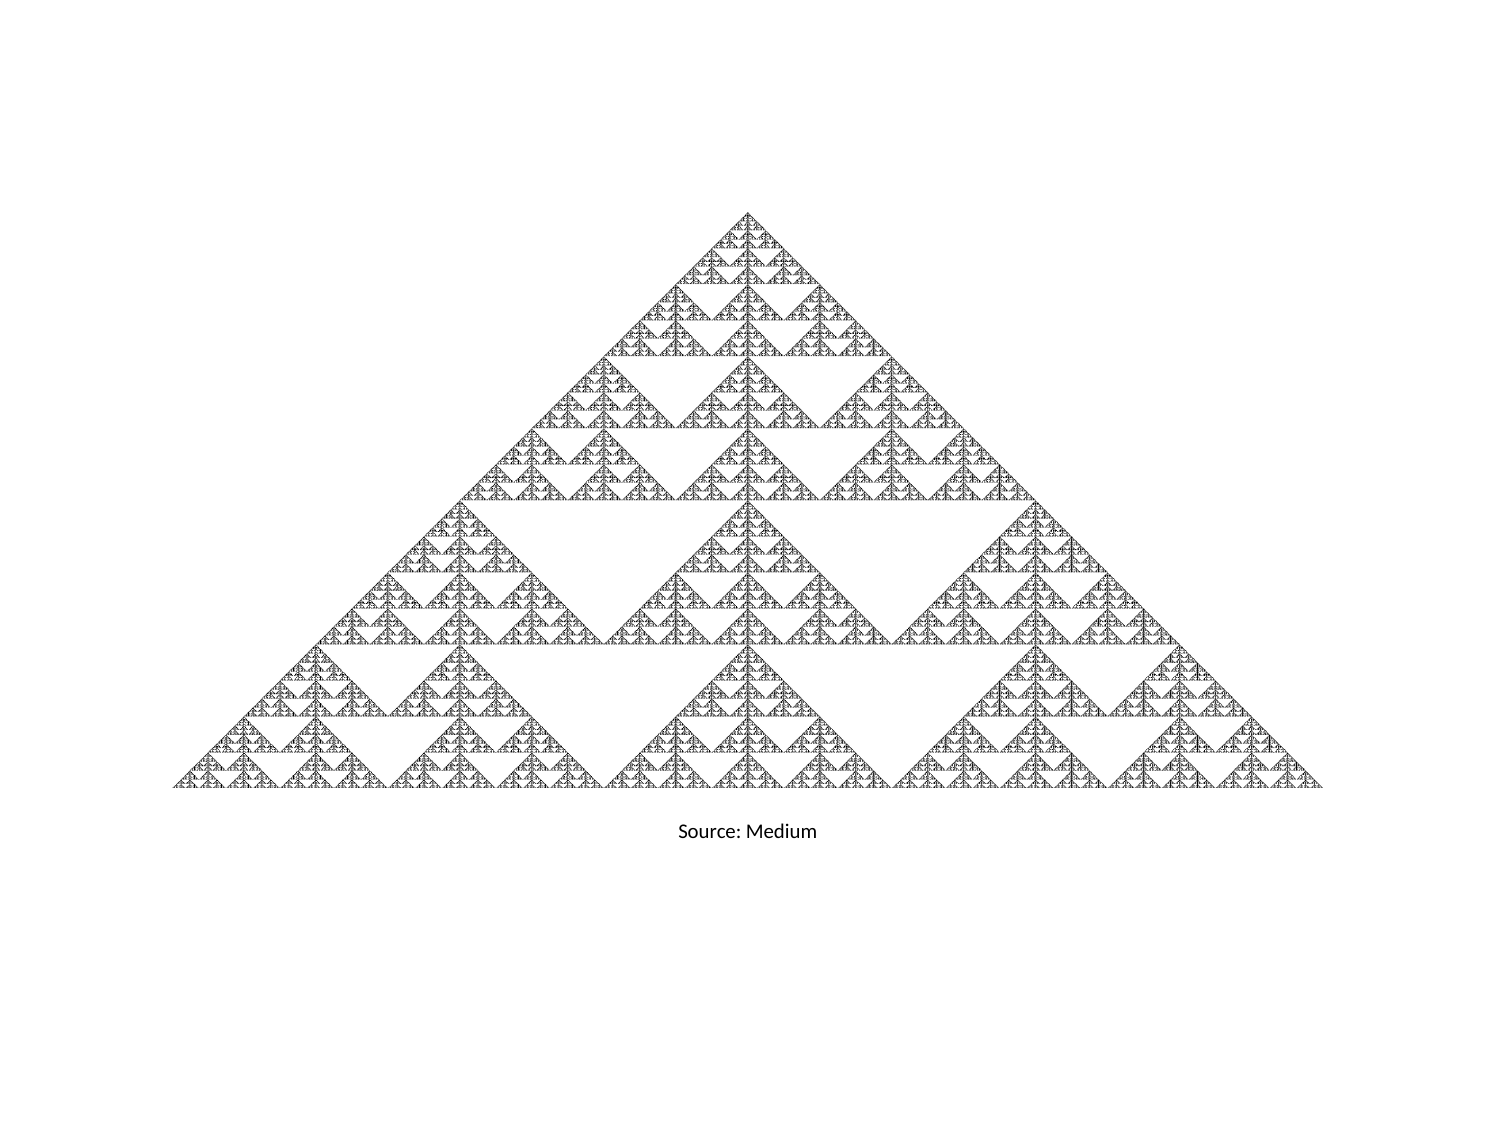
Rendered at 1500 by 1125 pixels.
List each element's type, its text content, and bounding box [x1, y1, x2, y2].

picture [171, 212, 1323, 788]
text_box Source: Medium [663, 810, 833, 850]
